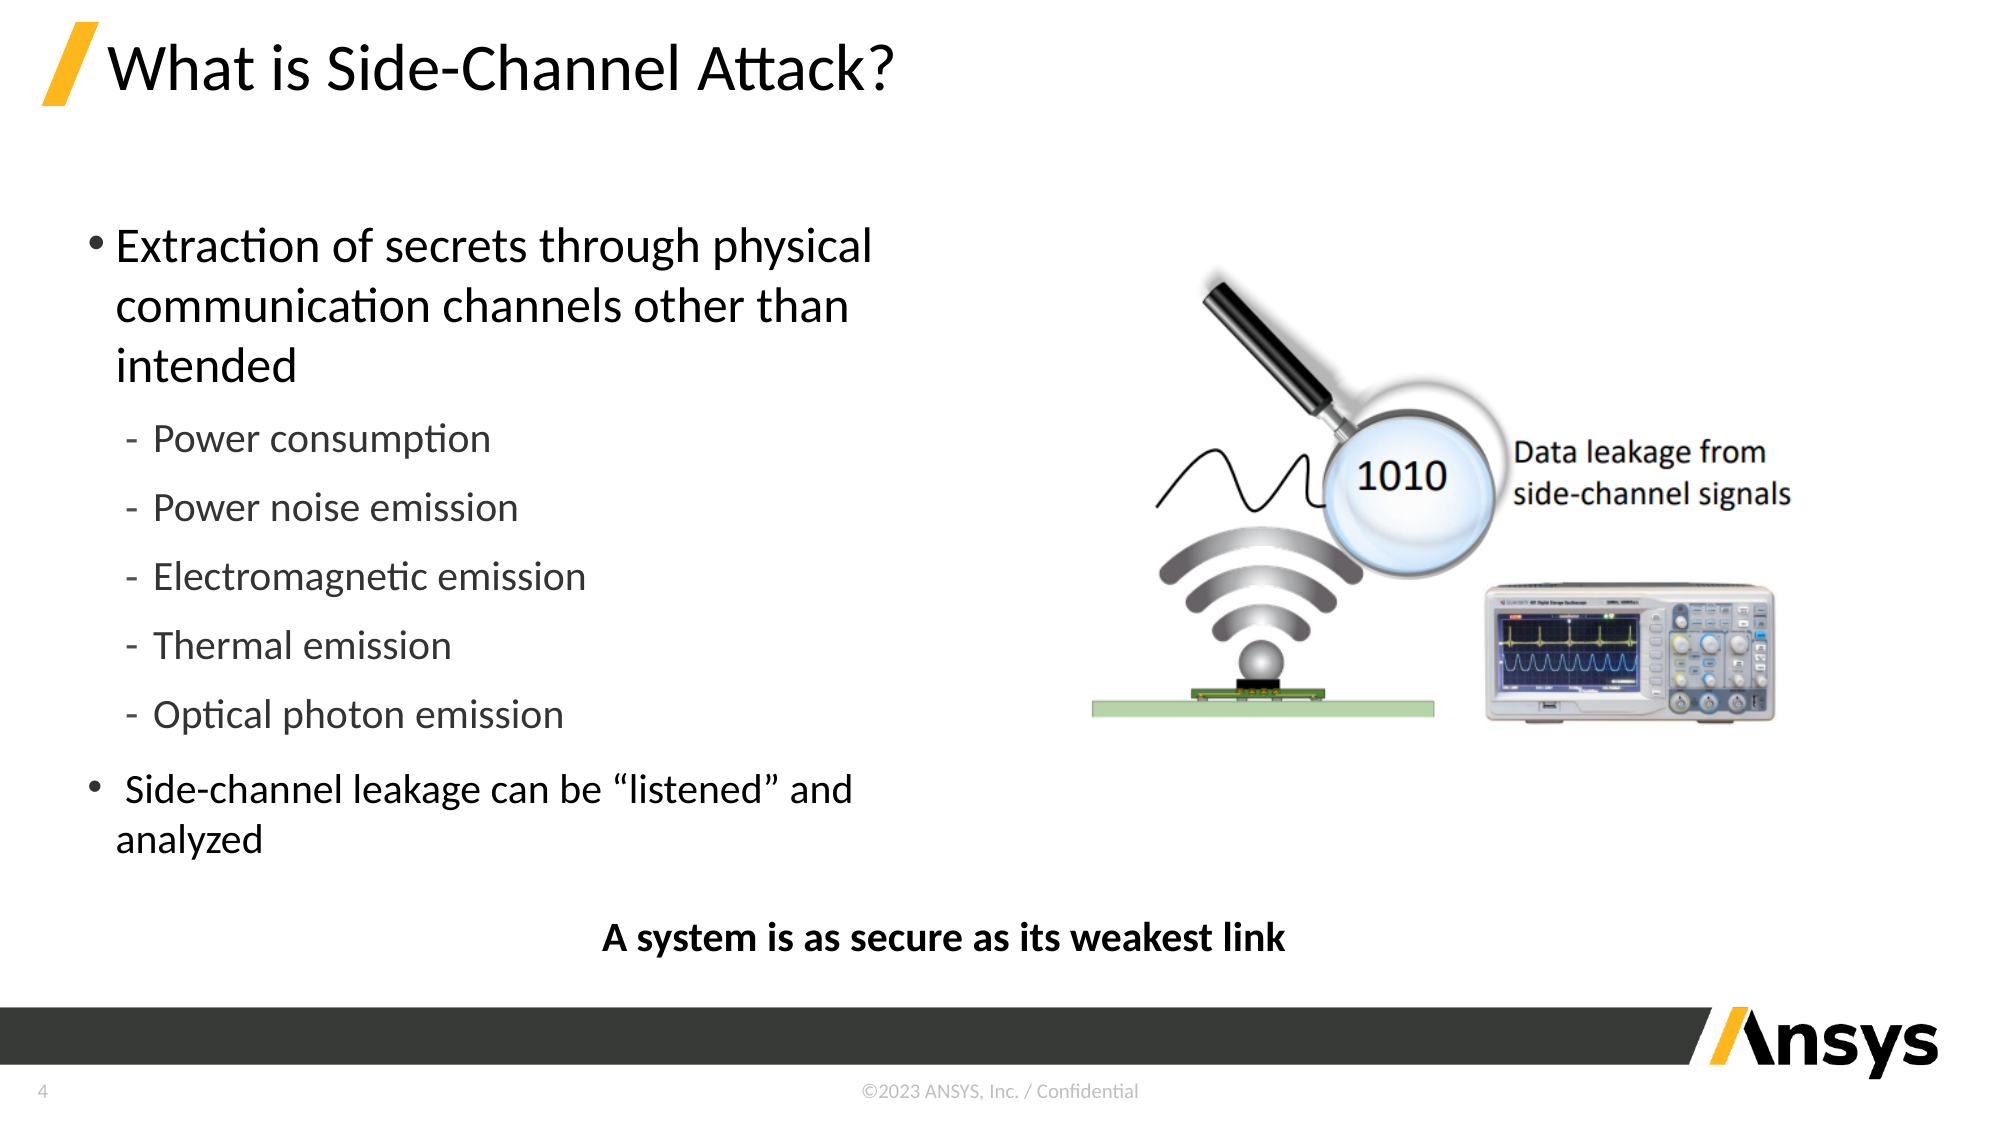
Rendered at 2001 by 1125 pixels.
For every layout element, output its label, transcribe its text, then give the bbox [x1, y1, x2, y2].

text_box A system is as secure as its weakest link [587, 901, 1338, 967]
picture [0, 962, 2000, 1125]
title What is Side-Channel Attack? [99, 24, 1900, 106]
list Extraction of secrets through physical communication channels other than intended Power consumption Power noise emission Electromagnetic emission Thermal emission Optical photon emission Side-channel leakage can be “listened” and analyzed [80, 212, 918, 963]
picture [1087, 262, 1803, 752]
